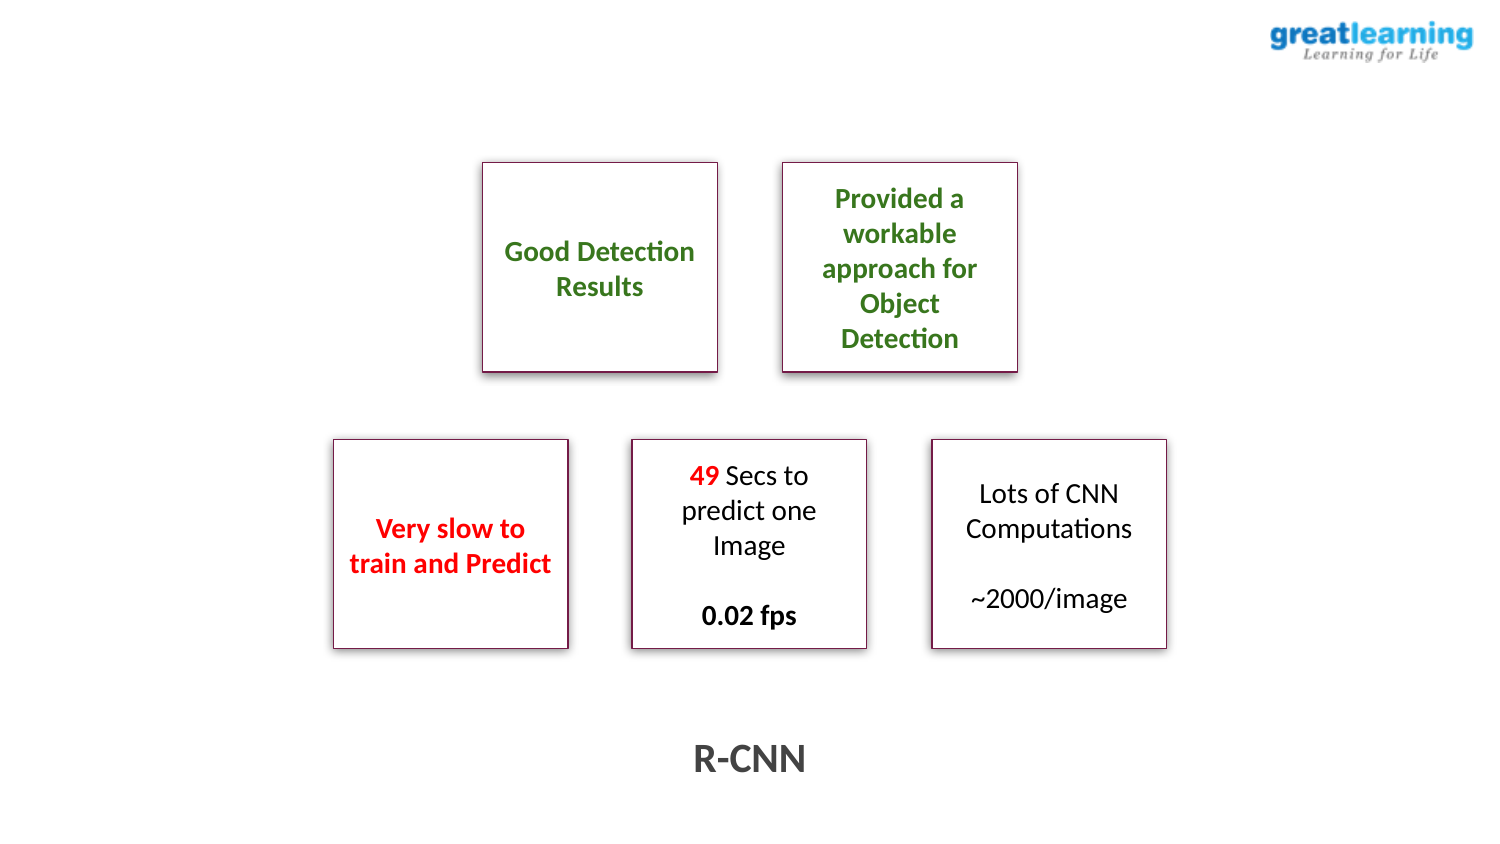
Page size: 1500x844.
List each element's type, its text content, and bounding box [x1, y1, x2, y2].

picture [1270, 20, 1474, 63]
text_box Lots of CNN Computations ~2000/image [932, 439, 1167, 649]
text_box Good Detection Results [482, 162, 718, 372]
text_box 49 Secs to predict one Image 0.02 fps [632, 439, 867, 649]
text_box Very slow to train and Predict [333, 439, 568, 649]
text_box R-CNN [385, 716, 1115, 800]
text_box Provided a workable approach for Object Detection [782, 162, 1018, 372]
